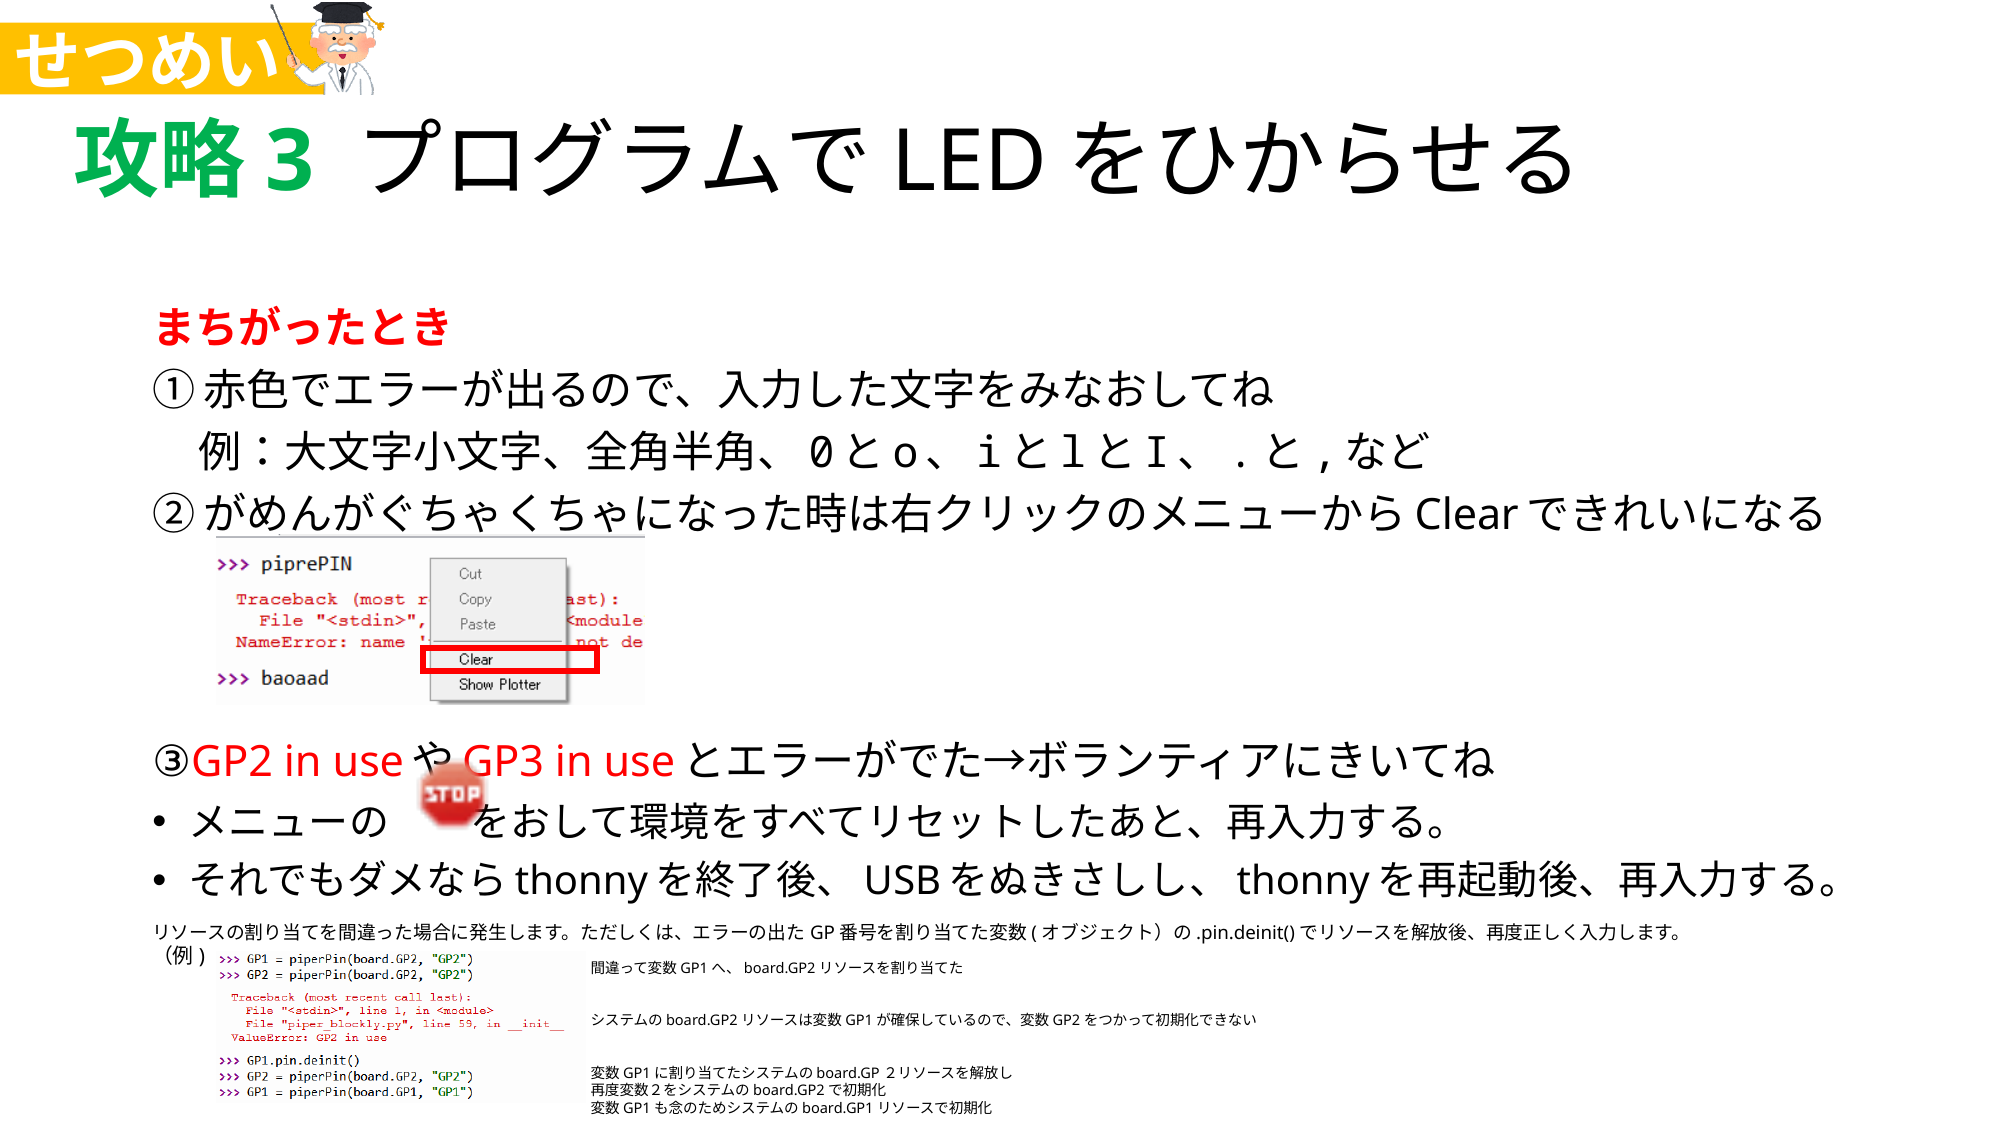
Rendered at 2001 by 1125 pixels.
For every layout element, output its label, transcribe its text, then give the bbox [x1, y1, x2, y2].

text_box リソースの割り当てを間違った場合に発生します。ただしくは、エラーの出たGP番号を割り当てた変数(オブジェクト）の.pin.deinit()でリソースを解放後、再度正しく入力します。 （例) [137, 913, 1761, 976]
title 攻略3 プログラムでLEDをひからせる [58, 107, 1612, 218]
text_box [0, 2, 389, 95]
list まちがったとき ①赤色でエラーが出るので、入力した文字をみなおしてね 例：大文字小文字、全角半角、0とo、iとlとI、.と,など ②がめんがぐちゃくちゃになった時は右クリックのメニューからClearできれいになる ③GP2 in useやGP3 in useとエラーがでた→ボランティアにきいてね メニューの をおして環境をすべてリセットしたあと、再入力する。 それでもダメならthonnyを終了後、USBをぬきさしし、thonnyを再起動後、再入力する。 [137, 299, 1957, 955]
picture [216, 534, 645, 705]
picture [216, 951, 586, 1103]
picture [388, 745, 516, 846]
text_box 間違って変数GP1へ、board.GP2リソースを割り当てた システムのboard.GP2リソースは変数GP1が確保しているので、変数GP2をつかって初期化できない 変数GP1に割り当てたシステムのboard.GP２リソースを解放し 再度変数２をシステムのboard.GP2で初期化 変数GP1も念のためシステムのboard.GP1リソースで初期化 [575, 976, 1452, 1125]
